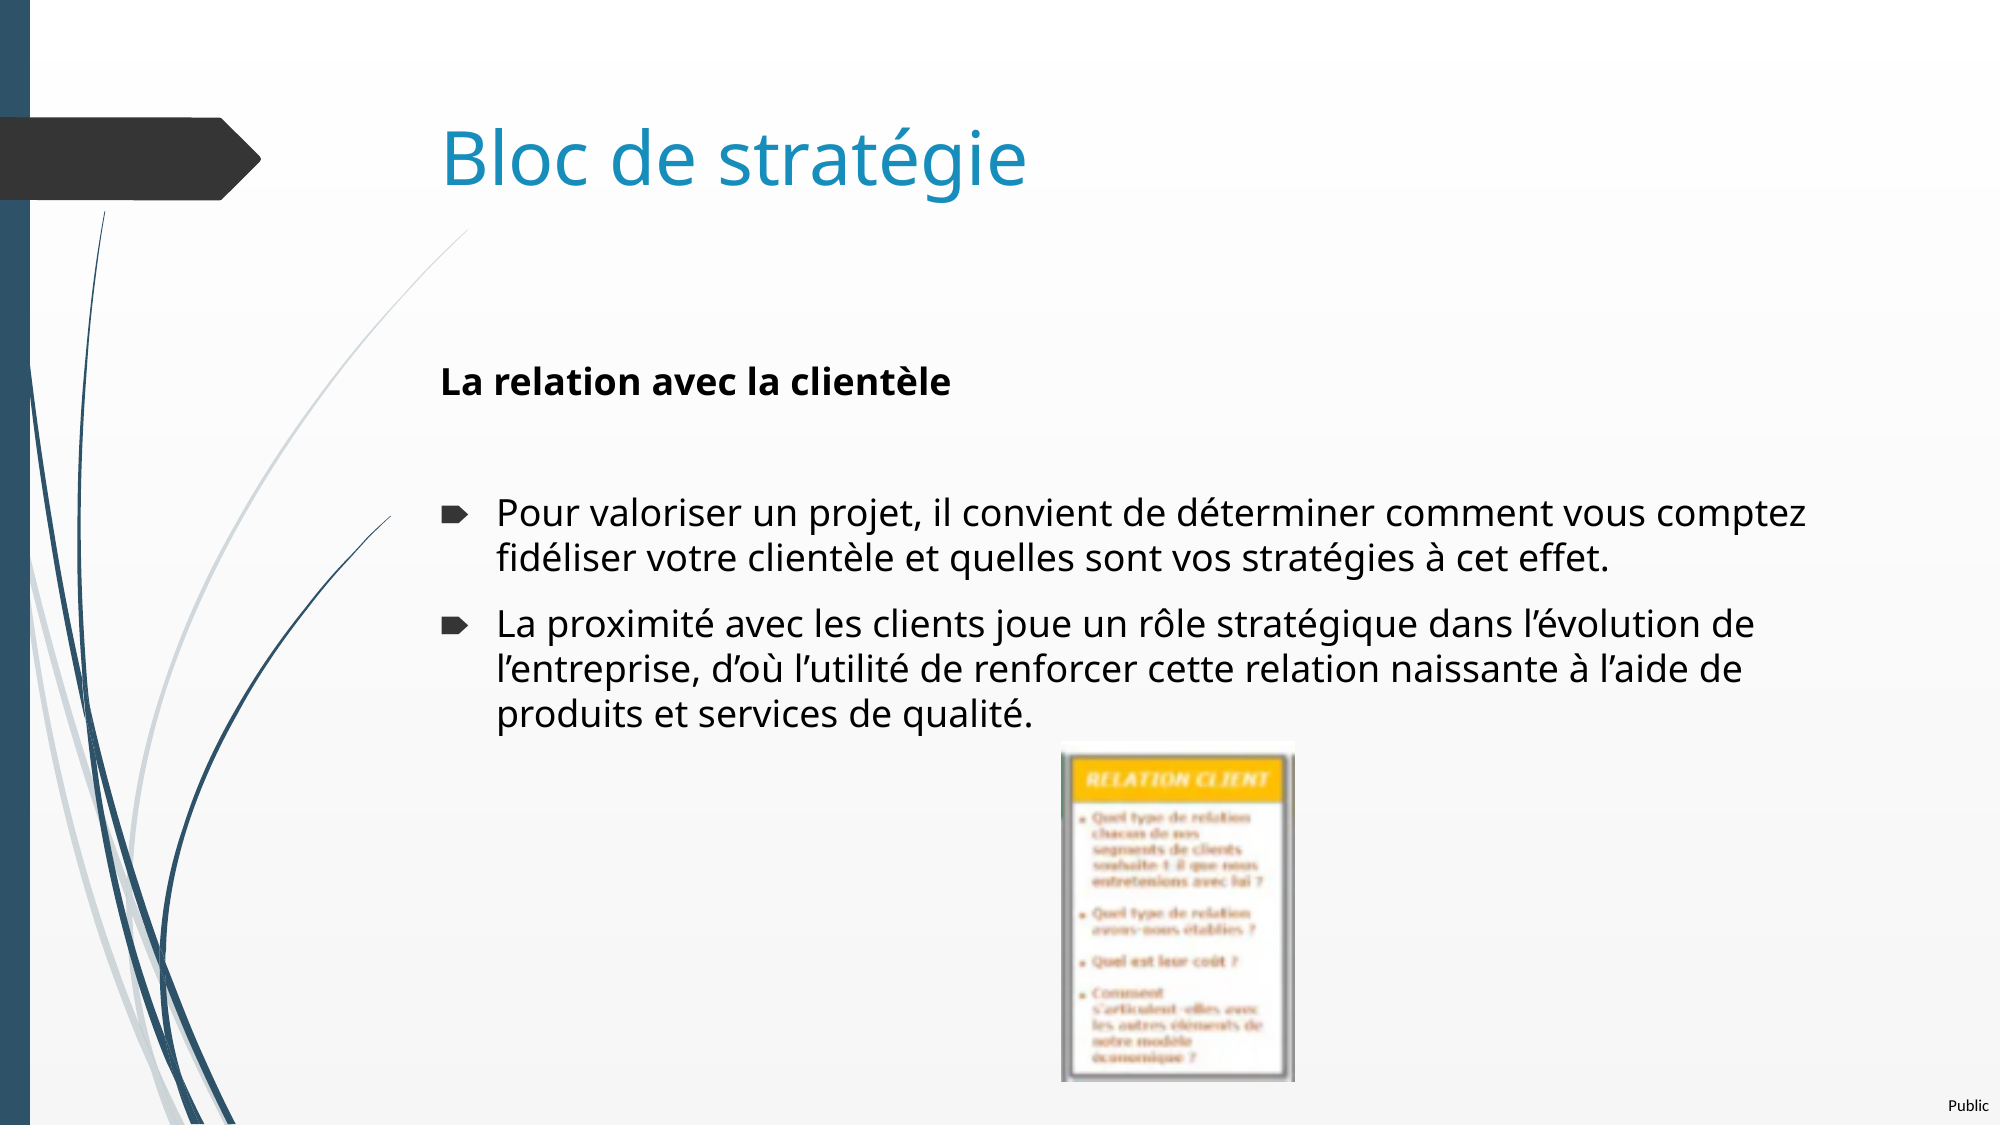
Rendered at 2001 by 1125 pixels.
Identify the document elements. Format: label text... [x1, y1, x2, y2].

list La relation avec la clientèle Pour valoriser un projet, il convient de déterminer comment vous comptez fidéliser votre clientèle et quelles sont vos stratégies à cet effet. La proximité avec les clients joue un rôle stratégique dans l’évolution de l’entreprise, d’où l’utilité de renforcer cette relation naissante à l’aide de produits et services de qualité. [424, 350, 1888, 970]
picture [1061, 741, 1295, 1082]
title Bloc de stratégie [425, 102, 1888, 313]
